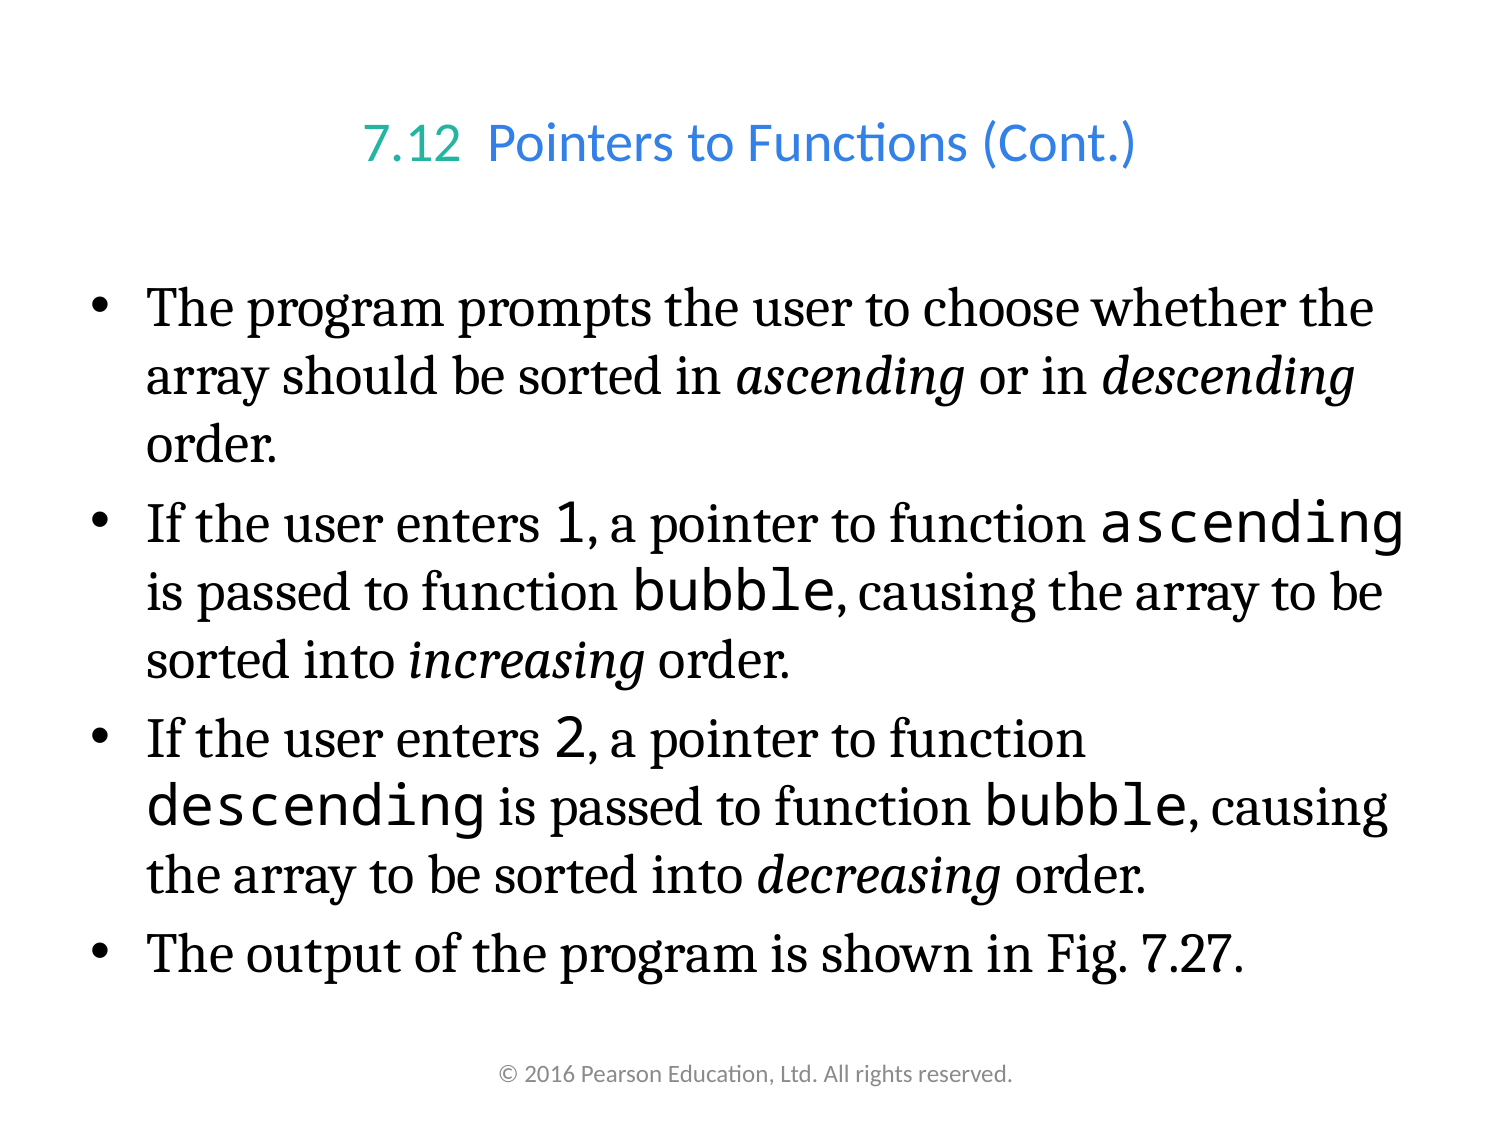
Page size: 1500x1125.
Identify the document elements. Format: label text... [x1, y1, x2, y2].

title 7.12 Pointers to Functions (Cont.) [75, 45, 1425, 233]
footer © 2016 Pearson Education, Ltd. All rights reserved. [362, 1042, 1150, 1103]
list The program prompts the user to choose whether the array should be sorted in ascending or in descending order. If the user enters 1, a pointer to function ascending is passed to function bubble, causing the array to be sorted into increasing order. If the user enters 2, a pointer to function descending is passed to function bubble, causing the array to be sorted into decreasing order. The output of the program is shown in Fig. 7.27. [75, 262, 1425, 1005]
